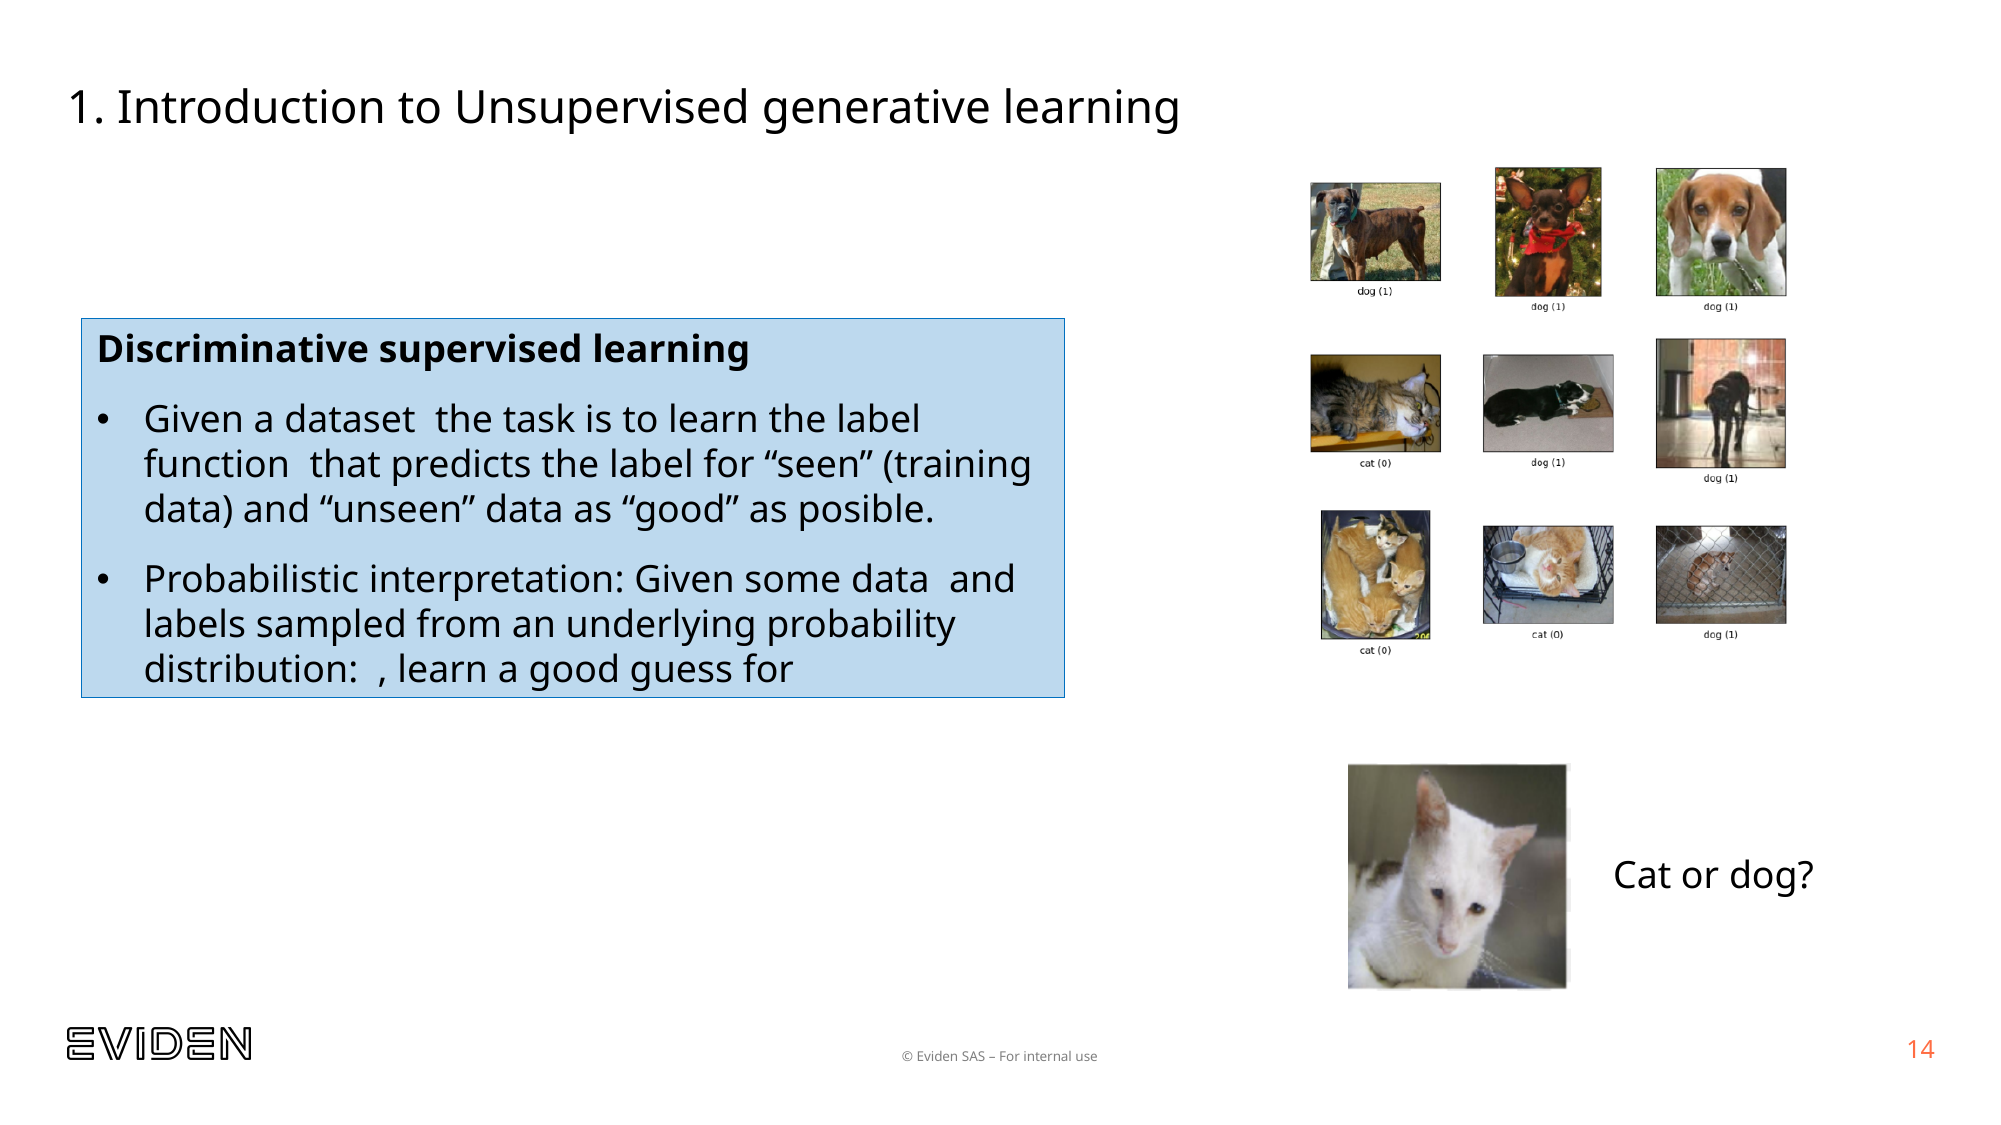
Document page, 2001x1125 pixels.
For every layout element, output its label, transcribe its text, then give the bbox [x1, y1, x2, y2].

title 1. Introduction to Unsupervised generative learning [51, 77, 1936, 134]
text_box Cat or dog? [1598, 843, 1892, 904]
picture [67, 1027, 251, 1060]
picture [1290, 156, 1809, 664]
picture [1348, 763, 1571, 991]
